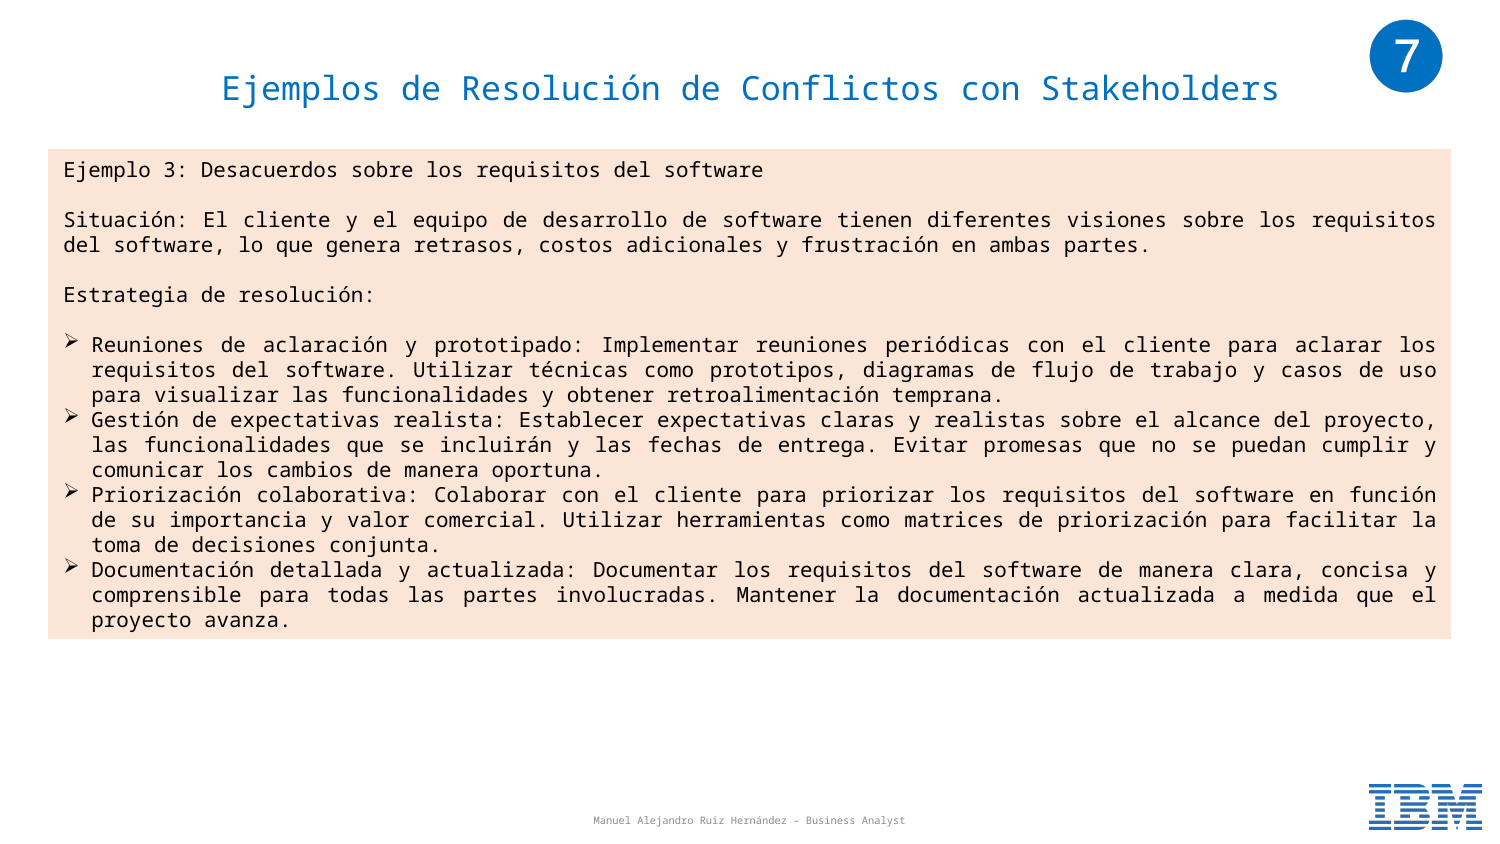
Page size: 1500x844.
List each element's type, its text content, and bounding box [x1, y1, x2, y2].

text_box Ejemplo 3: Desacuerdos sobre los requisitos del software Situación: El cliente y el equipo de desarrollo de software tienen diferentes visiones sobre los requisitos del software, lo que genera retrasos, costos adicionales y frustración en ambas partes. Estrategia de resolución: Reuniones de aclaración y prototipado: Implementar reuniones periódicas con el cliente para aclarar los requisitos del software. Utilizar técnicas como prototipos, diagramas de flujo de trabajo y casos de uso para visualizar las funcionalidades y obtener retroalimentación temprana. Gestión de expectativas realista: Establecer expectativas claras y realistas sobre el alcance del proyecto, las funcionalidades que se incluirán y las fechas de entrega. Evitar promesas que no se puedan cumplir y comunicar los cambios de manera oportuna. Priorización colaborativa: Colaborar con el cliente para priorizar los requisitos del software en función de su importancia y valor comercial. Utilizar herramientas como matrices de priorización para facilitar la toma de decisiones conjunta. Documentación detallada y actualizada: Documentar los requisitos del software de manera clara, concisa y comprensible para todas las partes involucradas. Mantener la documentación actualizada a medida que el proyecto avanza. [48, 149, 1452, 639]
footer Manuel Alejandro Ruiz Hernández – Business Analyst [496, 797, 1004, 843]
picture [1360, 10, 1452, 102]
text_box Ejemplos de Resolución de Conflictos con Stakeholders [136, 60, 1367, 115]
picture [1369, 784, 1482, 830]
